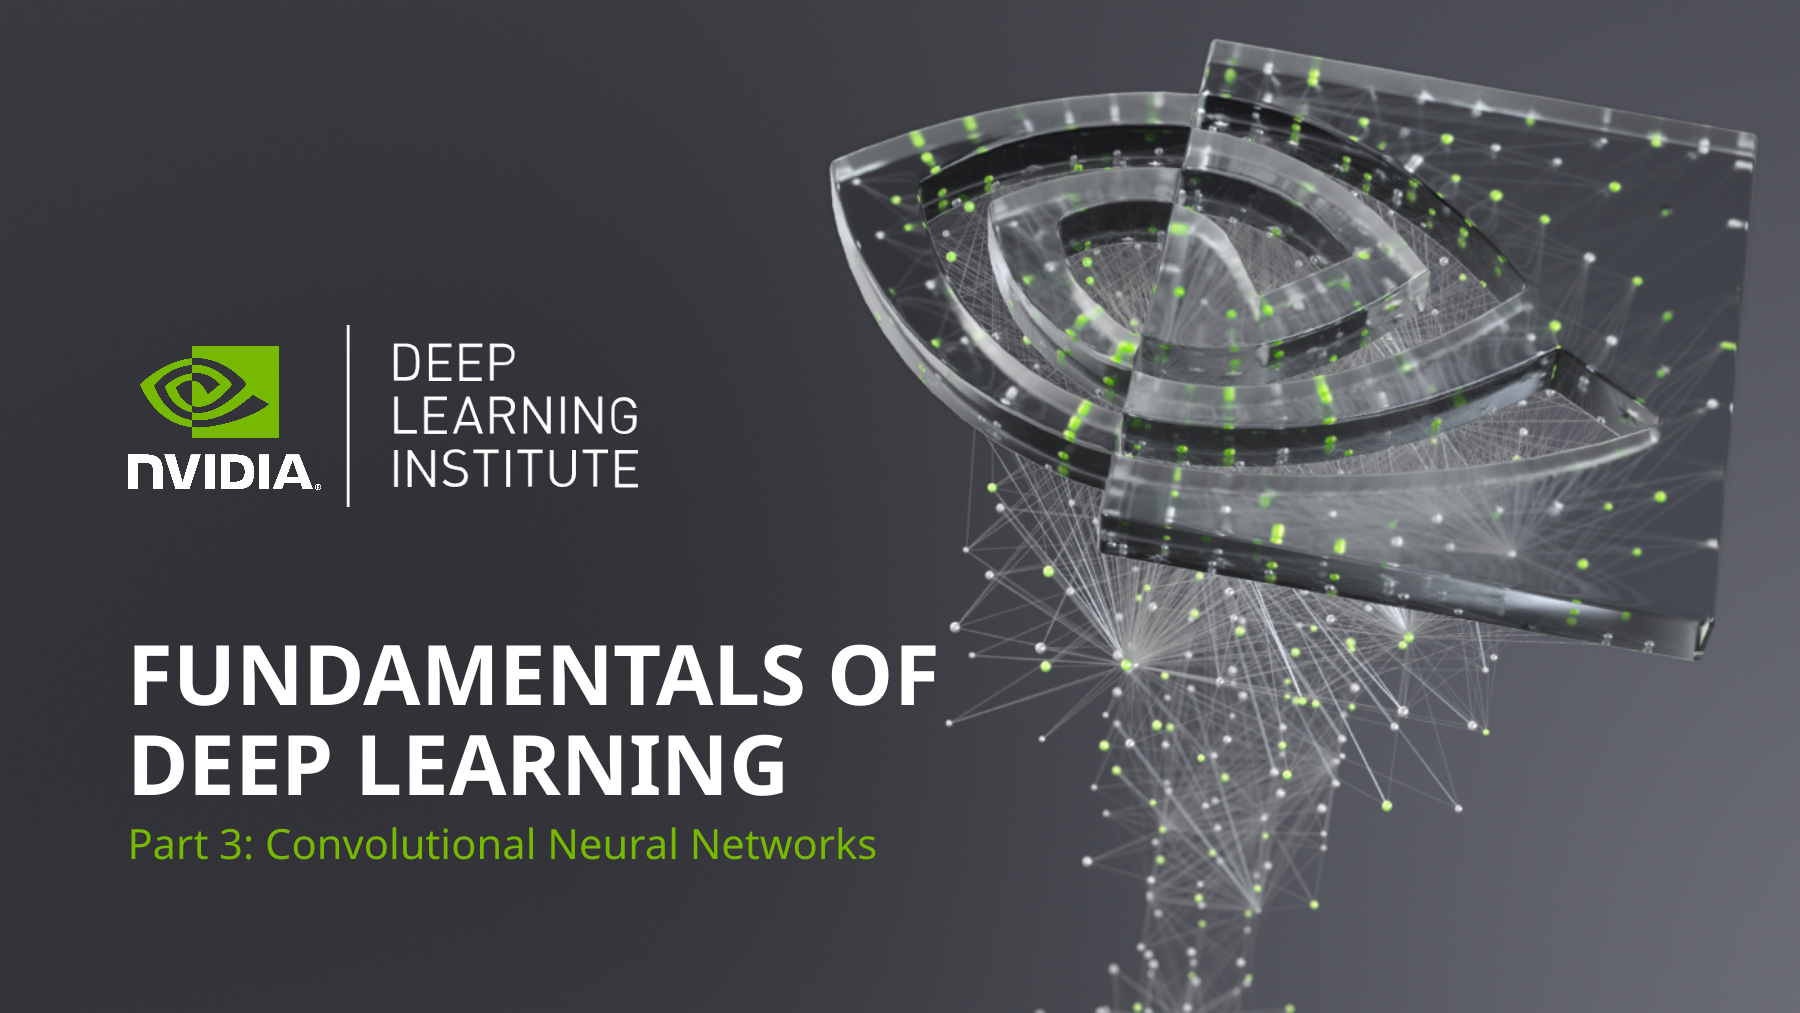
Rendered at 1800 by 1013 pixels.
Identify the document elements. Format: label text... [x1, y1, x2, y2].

title Fundamentals of Deep Learning [112, 551, 1067, 822]
picture [0, 0, 1800, 1013]
subtitle Part 3: Convolutional Neural Networks [112, 822, 1067, 864]
